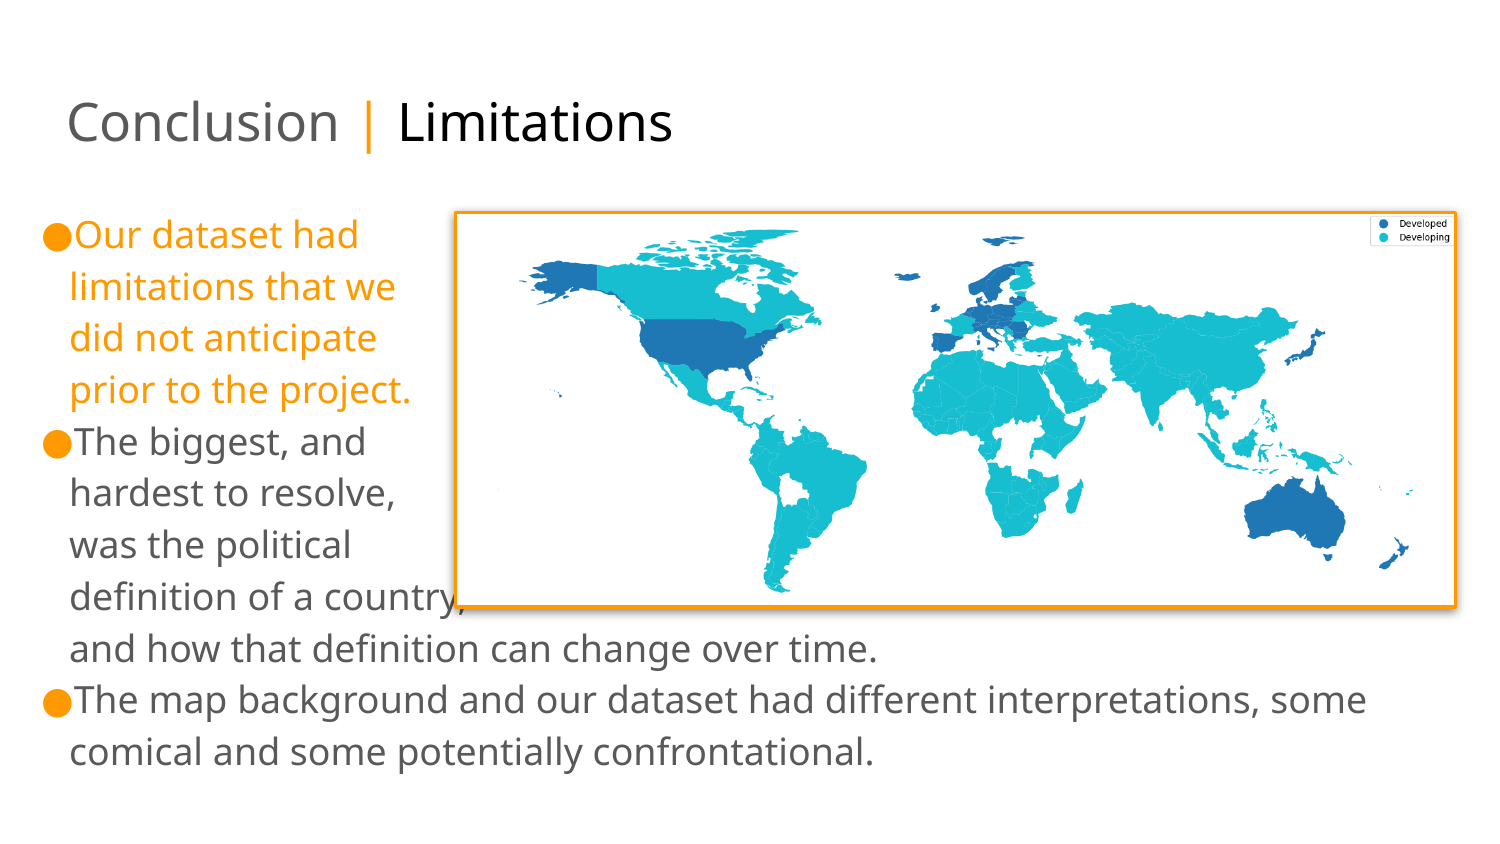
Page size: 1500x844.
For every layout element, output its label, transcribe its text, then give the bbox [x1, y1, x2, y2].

picture [456, 213, 1455, 606]
list Our dataset had limitations that we did not anticipate prior to the project. The biggest, and hardest to resolve, was the political definition of a country, and how that definition can change over time. The map background and our dataset had different interpretations, some comical and some potentially confrontational. [25, 189, 1480, 789]
title Conclusion | Limitations [51, 72, 1449, 167]
